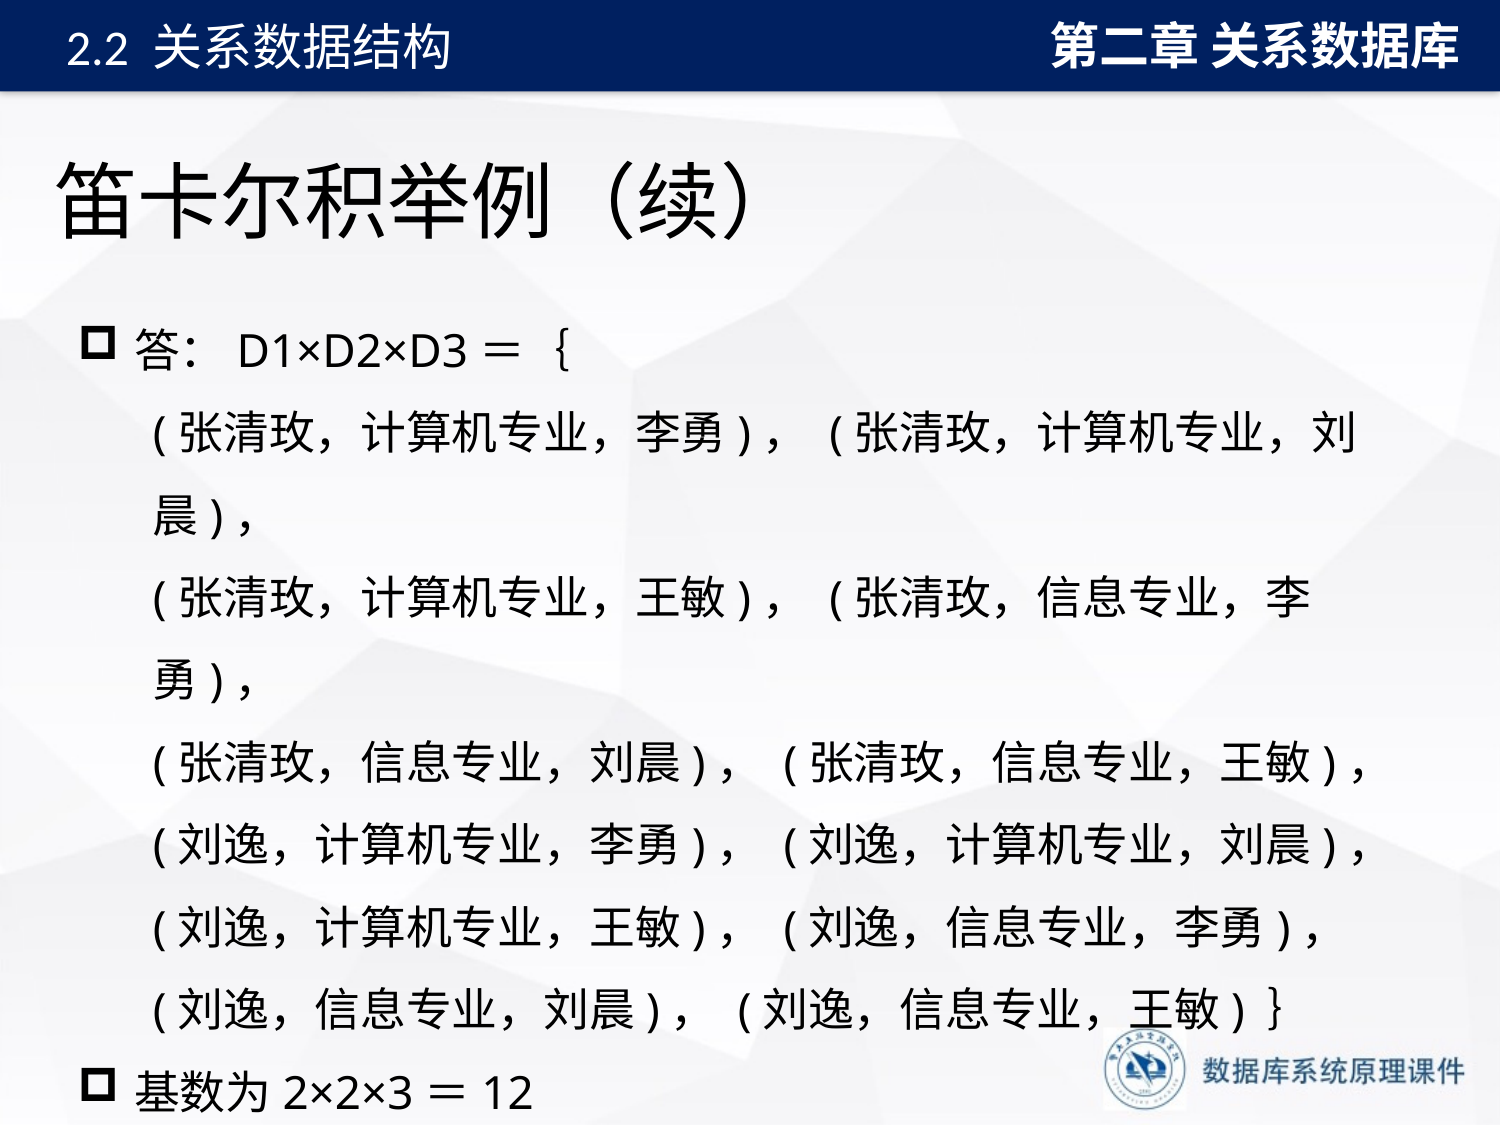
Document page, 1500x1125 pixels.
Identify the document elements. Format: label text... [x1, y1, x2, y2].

picture [0, 92, 1500, 1125]
title 笛卡尔积举例（续） [39, 124, 1334, 287]
text_box 第二章 关系数据库 [1034, 7, 1476, 82]
text_box 2.2 关系数据结构 [51, 8, 467, 83]
text_box 答：D1×D2×D3＝｛ (张清玫，计算机专业，李勇)， (张清玫，计算机专业，刘晨)， (张清玫，计算机专业，王敏)， (张清玫，信息专业，李勇)， (张清玫，信息专业，刘晨)， (张清玫，信息专业，王敏)， (刘逸，计算机专业，李勇)， (刘逸，计算机专业，刘晨)， (刘逸，计算机专业，王敏)， (刘逸，信息专业，李勇)， (刘逸，信息专业，刘晨)， (刘逸，信息专业，王敏) ｝ 基数为2×2×3＝12 [63, 286, 1443, 1125]
text_box [0, 0, 1500, 92]
